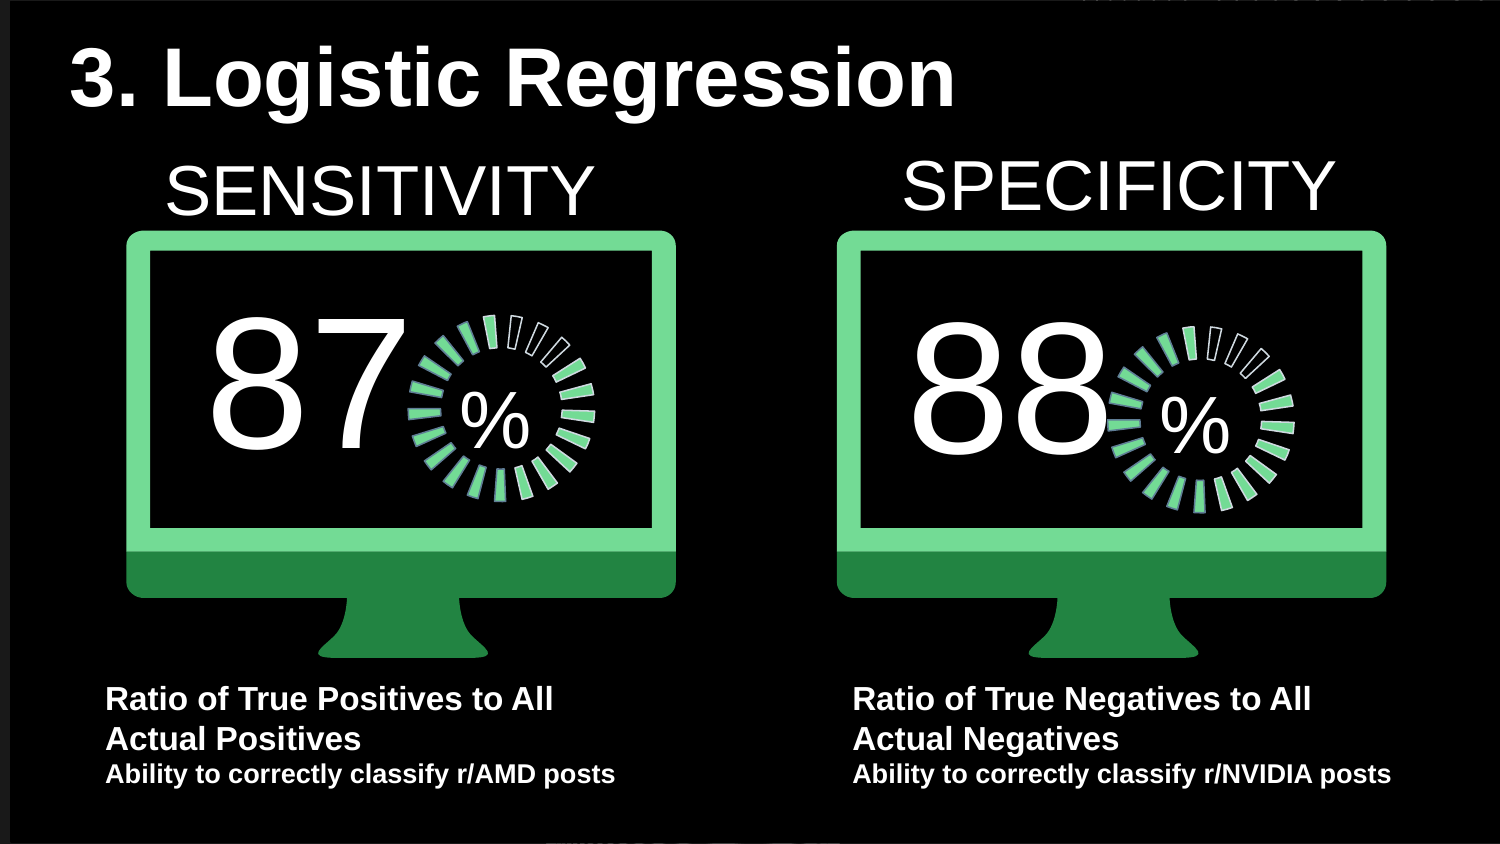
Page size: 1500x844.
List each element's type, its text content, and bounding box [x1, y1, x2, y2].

title SENSITIVITY [54, 153, 613, 222]
text_box [11, 1, 1500, 842]
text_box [836, 230, 1387, 659]
subtitle Ratio of True Positives to All Actual Positives Ability to correctly classify r/AMD posts [90, 695, 676, 771]
subtitle Ratio of True Negatives to All Actual Negatives Ability to correctly classify r/NVIDIA posts [837, 695, 1423, 771]
title SPECIFICITY [860, 145, 1354, 220]
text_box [126, 230, 676, 659]
title 3. Logistic Regression [54, 1, 1392, 145]
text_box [407, 315, 595, 502]
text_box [1107, 326, 1295, 514]
